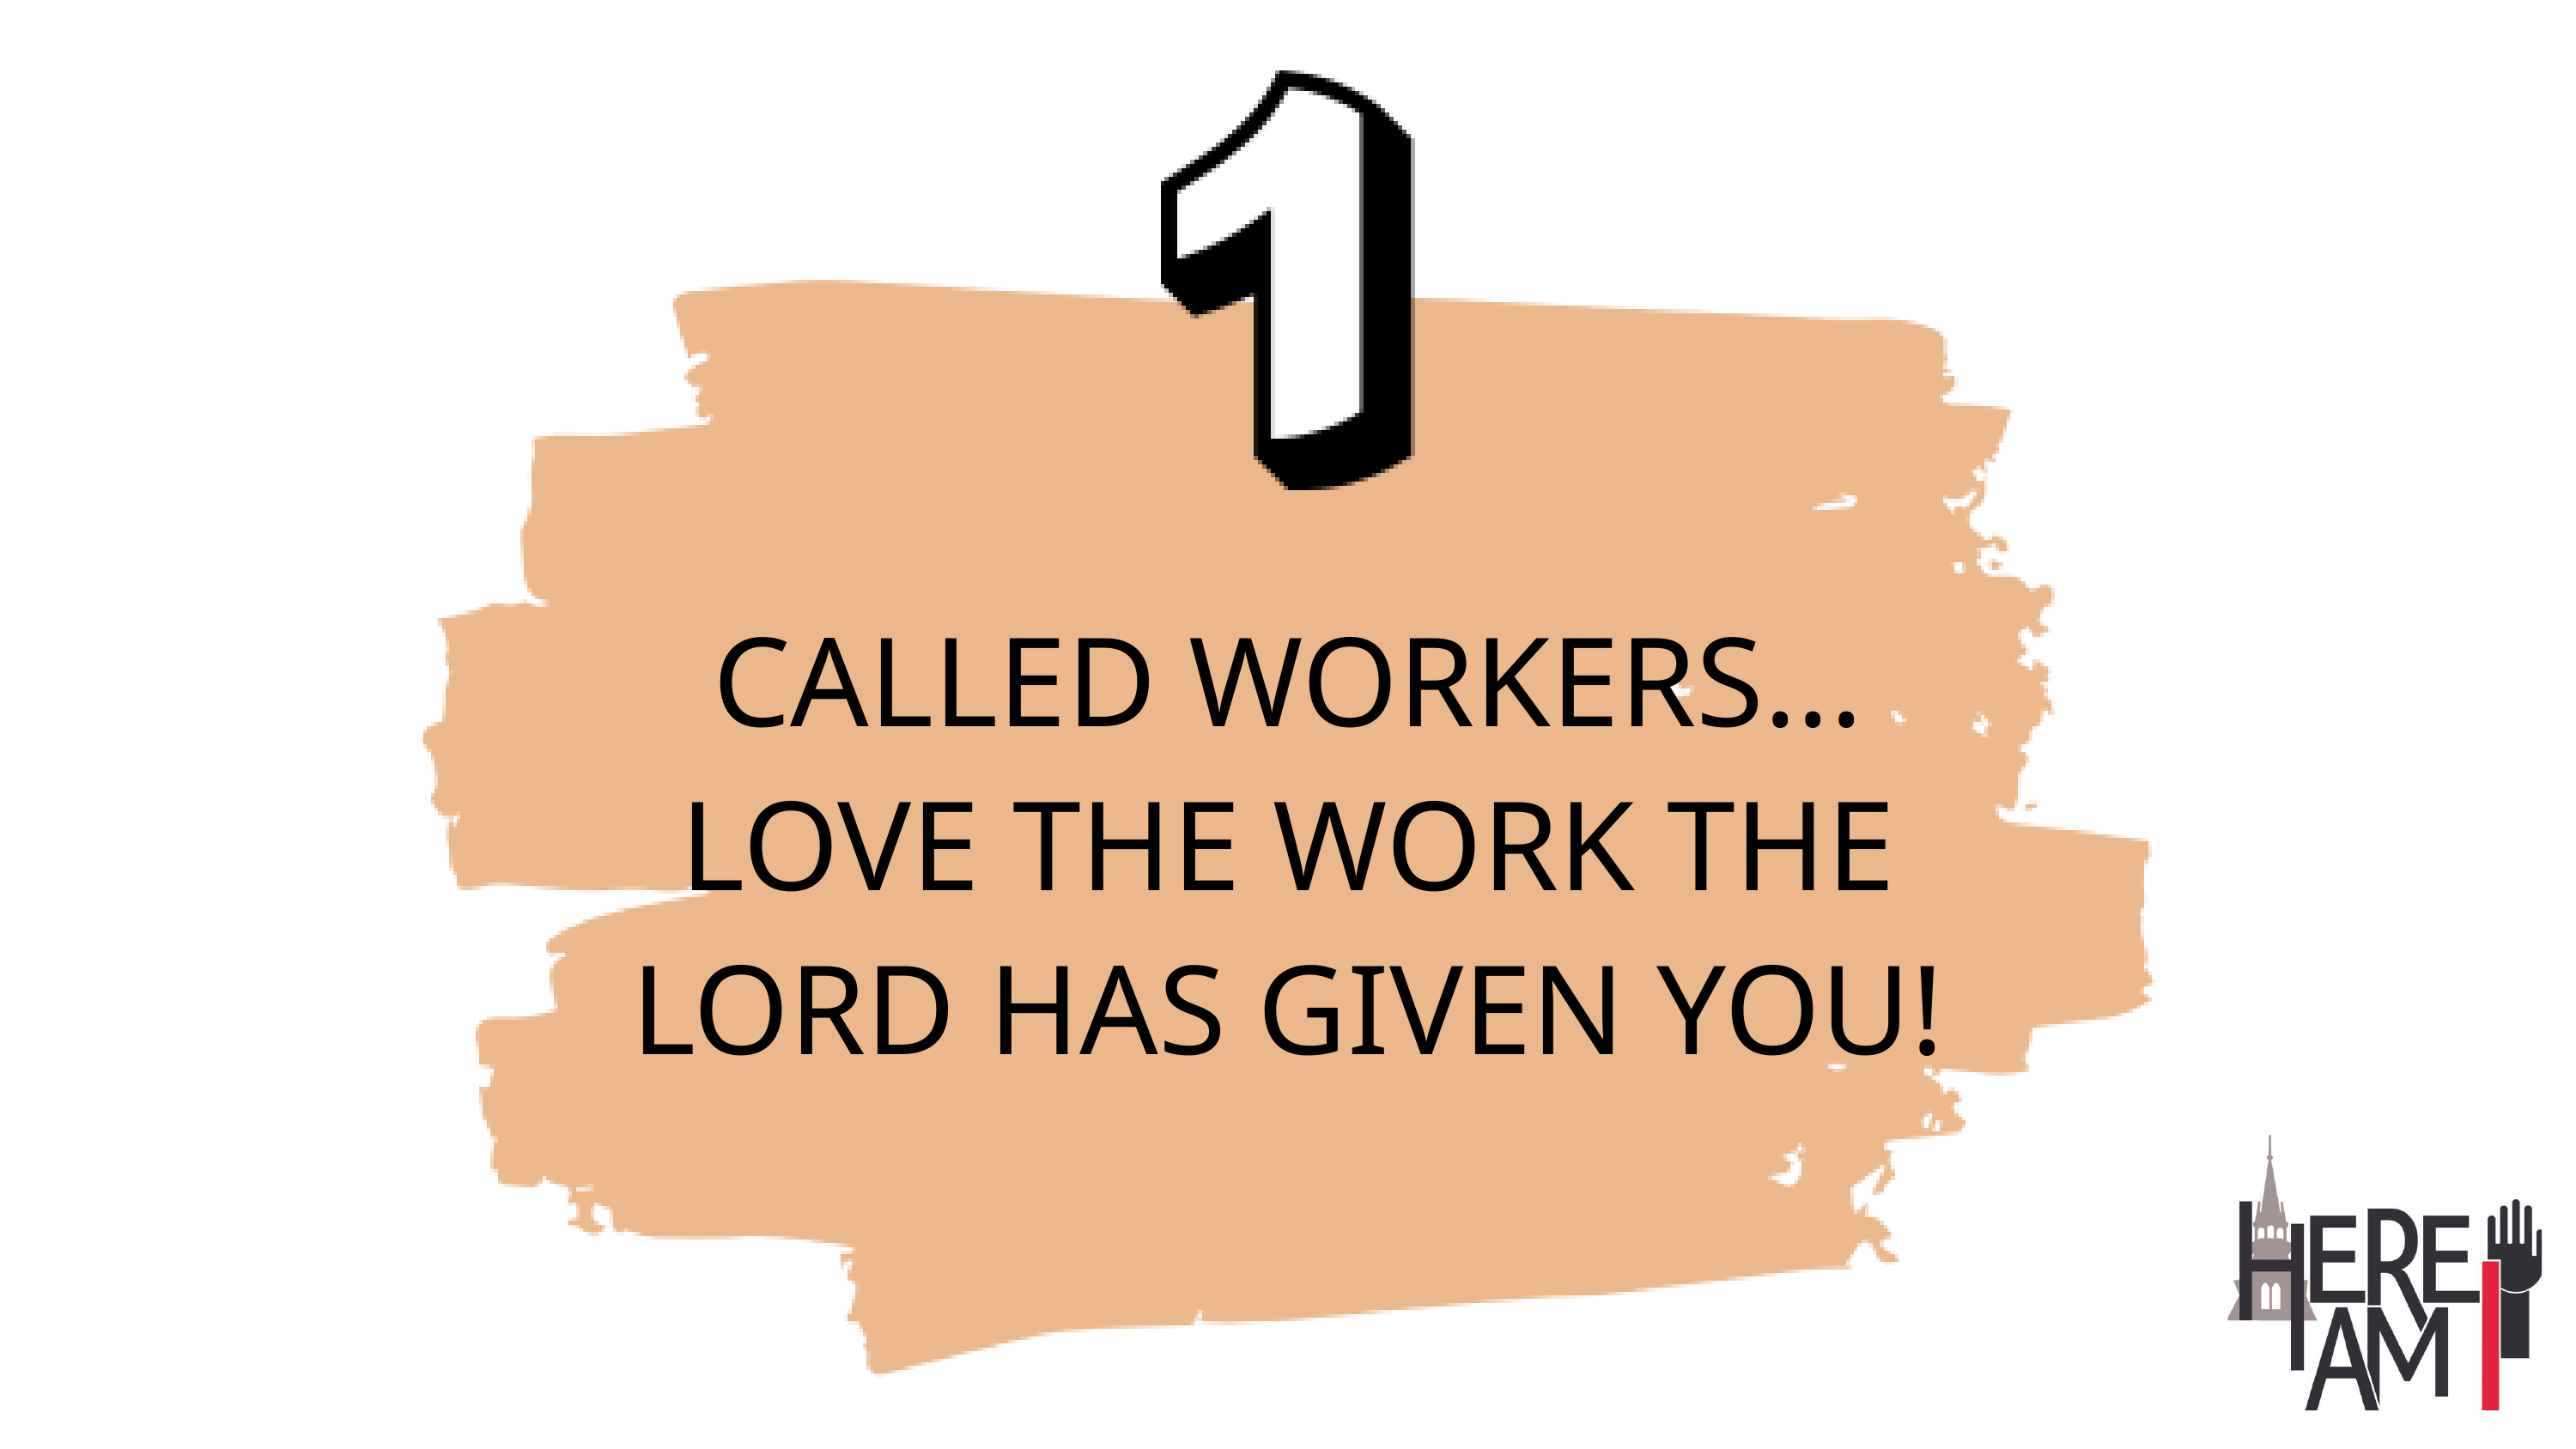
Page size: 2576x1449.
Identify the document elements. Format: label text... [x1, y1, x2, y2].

text_box [1161, 70, 1415, 490]
text_box [2227, 1135, 2543, 1410]
text_box [420, 280, 2156, 1378]
text_box CALLED WORKERS... LOVE THE WORK THE LORD HAS GIVEN YOU! [605, 586, 1971, 1080]
